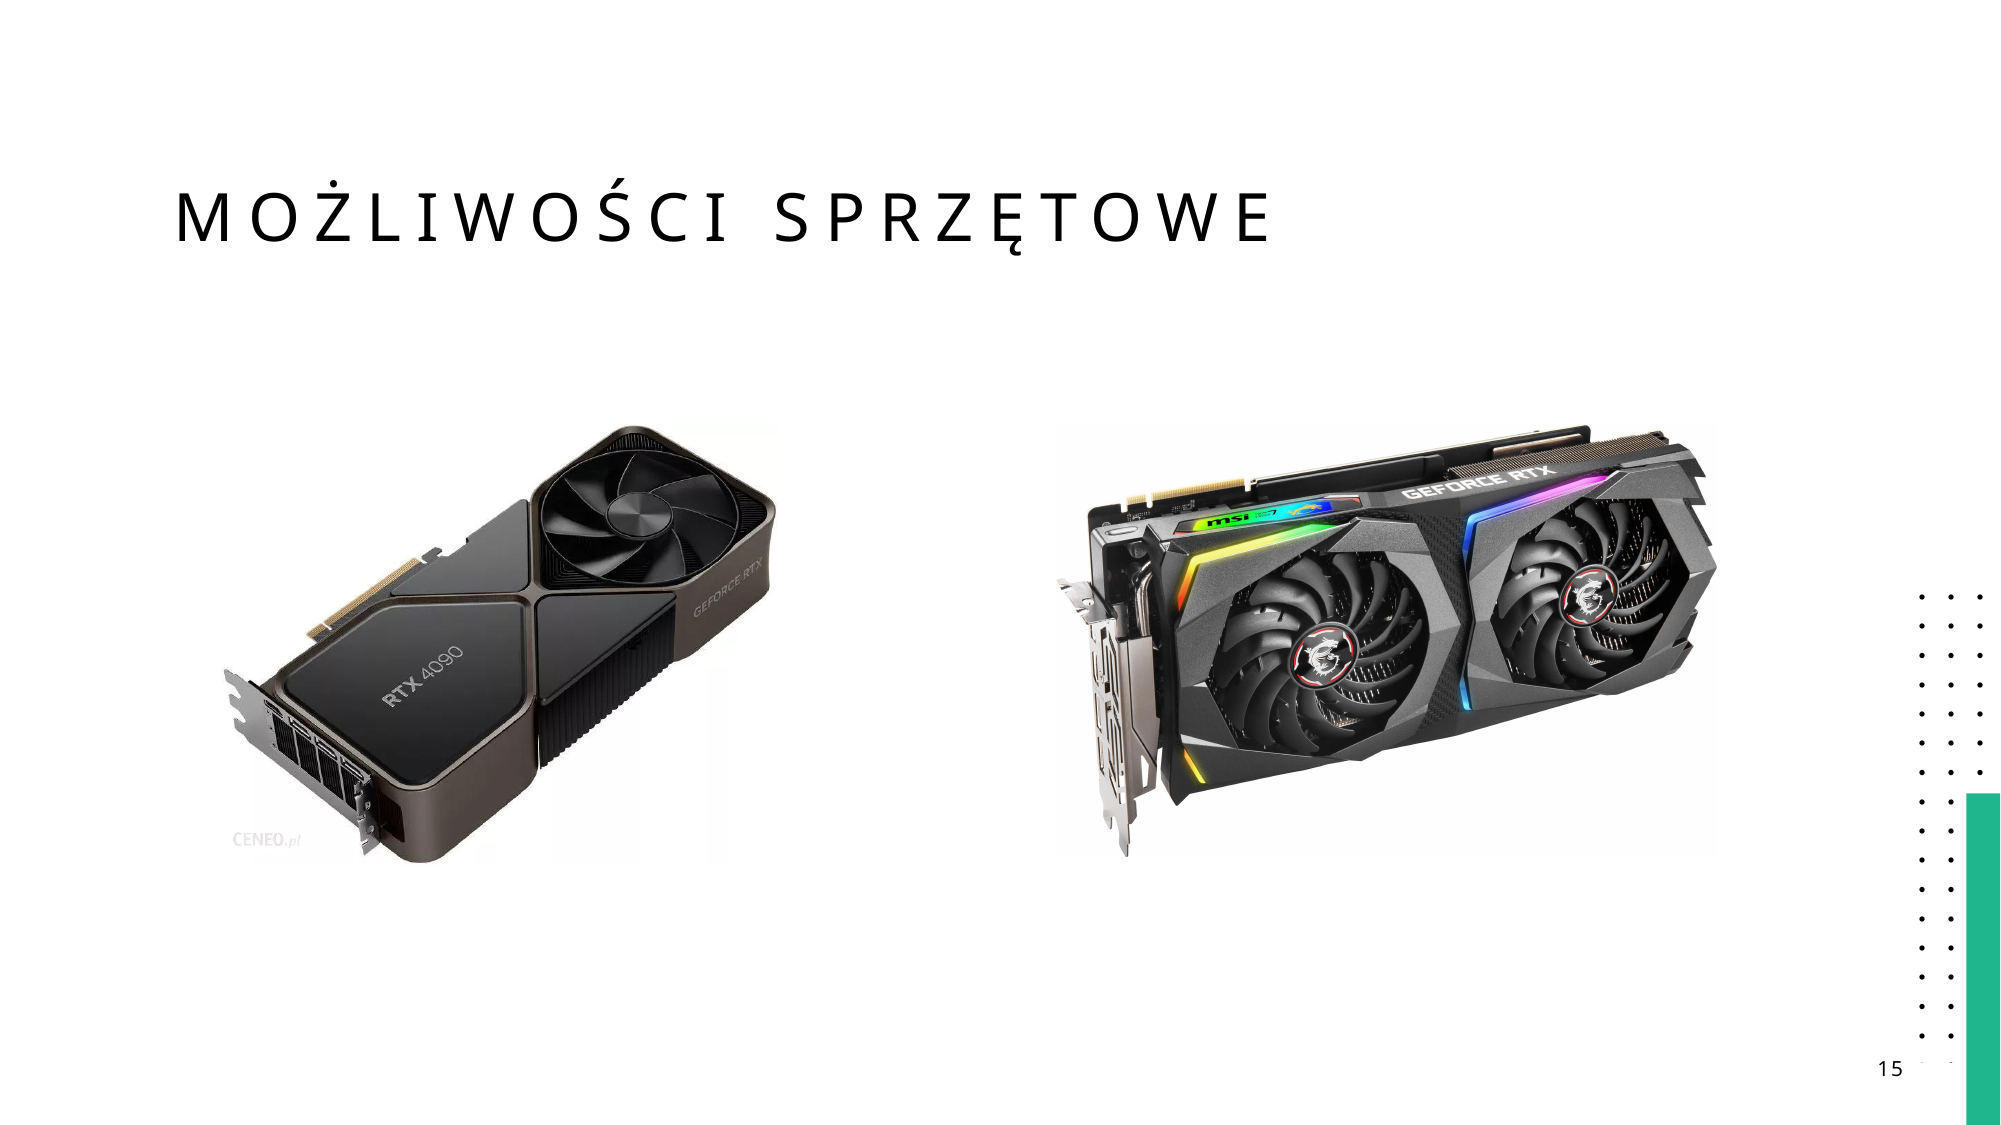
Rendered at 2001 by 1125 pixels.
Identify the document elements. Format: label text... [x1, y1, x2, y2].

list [221, 424, 778, 866]
title Możliwości sprzętowe [158, 117, 1845, 296]
picture [1056, 424, 1717, 857]
picture [1907, 582, 1994, 1064]
slide_number 15 [1831, 1040, 1919, 1101]
